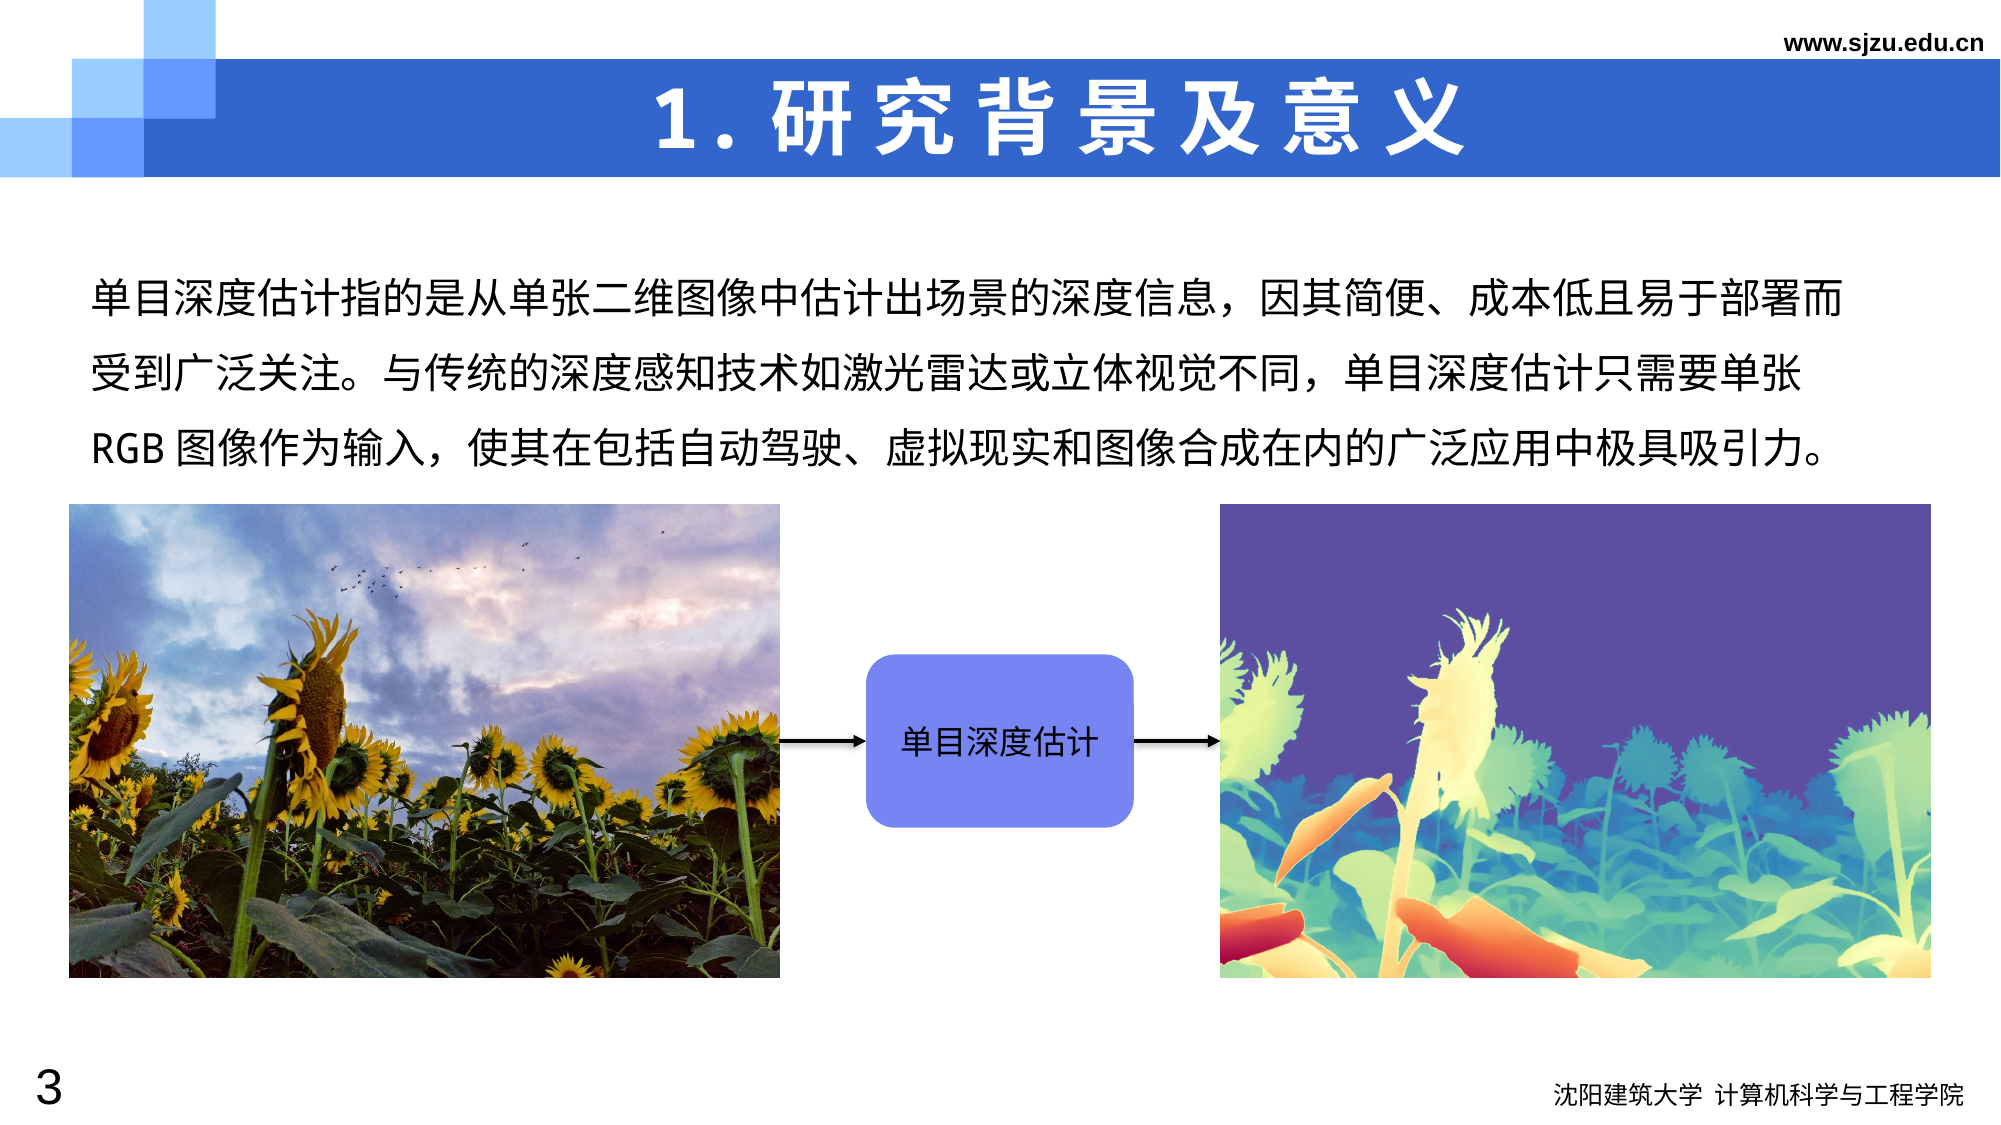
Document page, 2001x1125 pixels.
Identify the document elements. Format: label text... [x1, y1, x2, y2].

text_box 单目深度估计指的是从单张二维图像中估计出场景的深度信息，因其简便、成本低且易于部署而受到广泛关注。与传统的深度感知技术如激光雷达或立体视觉不同，单目深度估计只需要单张RGB图像作为输入，使其在包括自动驾驶、虚拟现实和图像合成在内的广泛应用中极具吸引力。 [75, 239, 1882, 554]
slide_number 3 [8, 1046, 91, 1125]
text_box 单目深度估计 [863, 652, 1136, 830]
title 1.研 究 背 景 及 意 义 [249, 75, 1867, 155]
picture [1220, 504, 1931, 978]
footer 沈阳建筑大学 计算机科学与工程学院 [1346, 1072, 1980, 1125]
picture [69, 504, 780, 978]
slide_number www.sjzu.edu.cn [1433, 19, 2000, 58]
